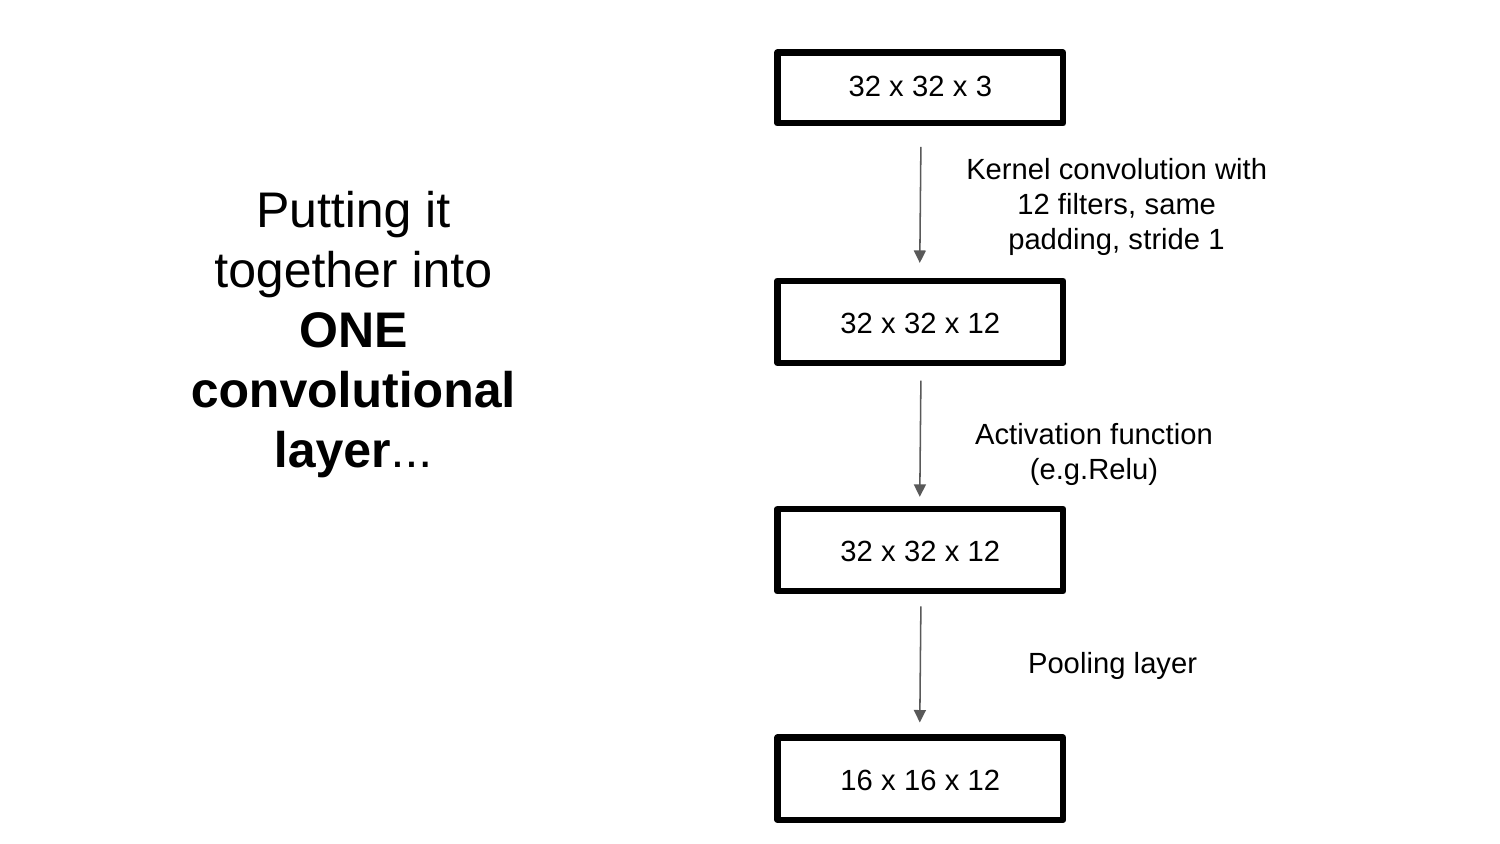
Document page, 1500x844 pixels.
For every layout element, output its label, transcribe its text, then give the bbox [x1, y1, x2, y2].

text_box Pooling layer [973, 628, 1260, 700]
text_box Putting it together into ONE convolutional layer... [171, 162, 536, 509]
text_box Kernel convolution with 12 filters, same padding, stride 1 [951, 135, 1283, 207]
text_box 32 x 32 x 12 [777, 280, 1064, 363]
text_box Activation function (e.g.Relu) [951, 400, 1237, 472]
text_box 32 x 32 x 12 [777, 508, 1064, 592]
text_box 32 x 32 x 3 [777, 52, 1064, 124]
text_box 16 x 16 x 12 [777, 737, 1064, 820]
